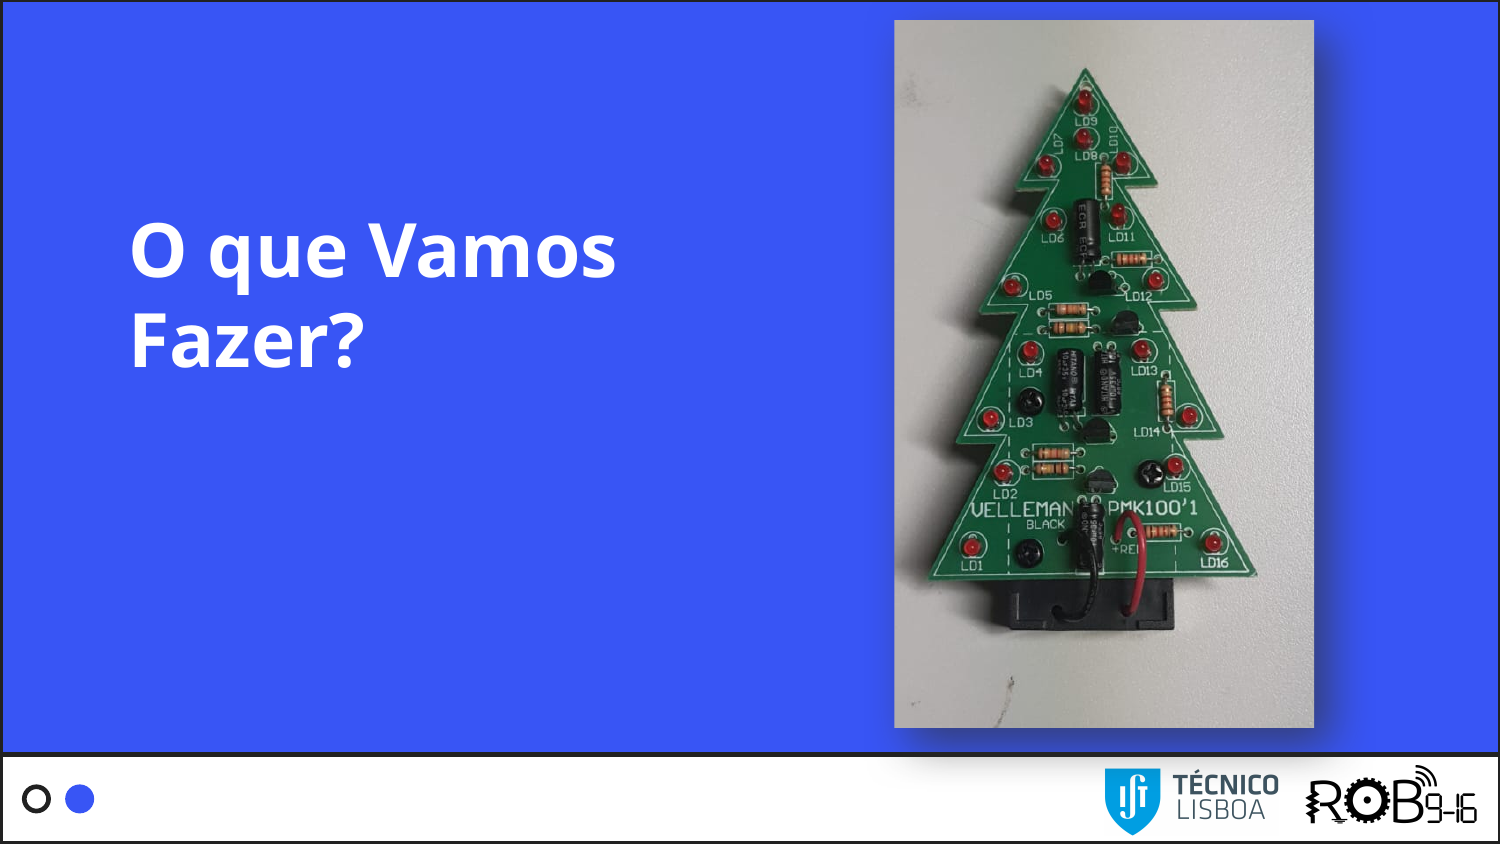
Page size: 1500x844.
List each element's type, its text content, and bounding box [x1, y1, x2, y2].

picture [1304, 764, 1477, 837]
picture [1121, 787, 1125, 806]
picture [1138, 787, 1147, 806]
picture [1130, 776, 1135, 818]
picture [1104, 767, 1279, 837]
picture [894, 20, 1315, 728]
title O que Vamos Fazer? [113, 187, 831, 530]
